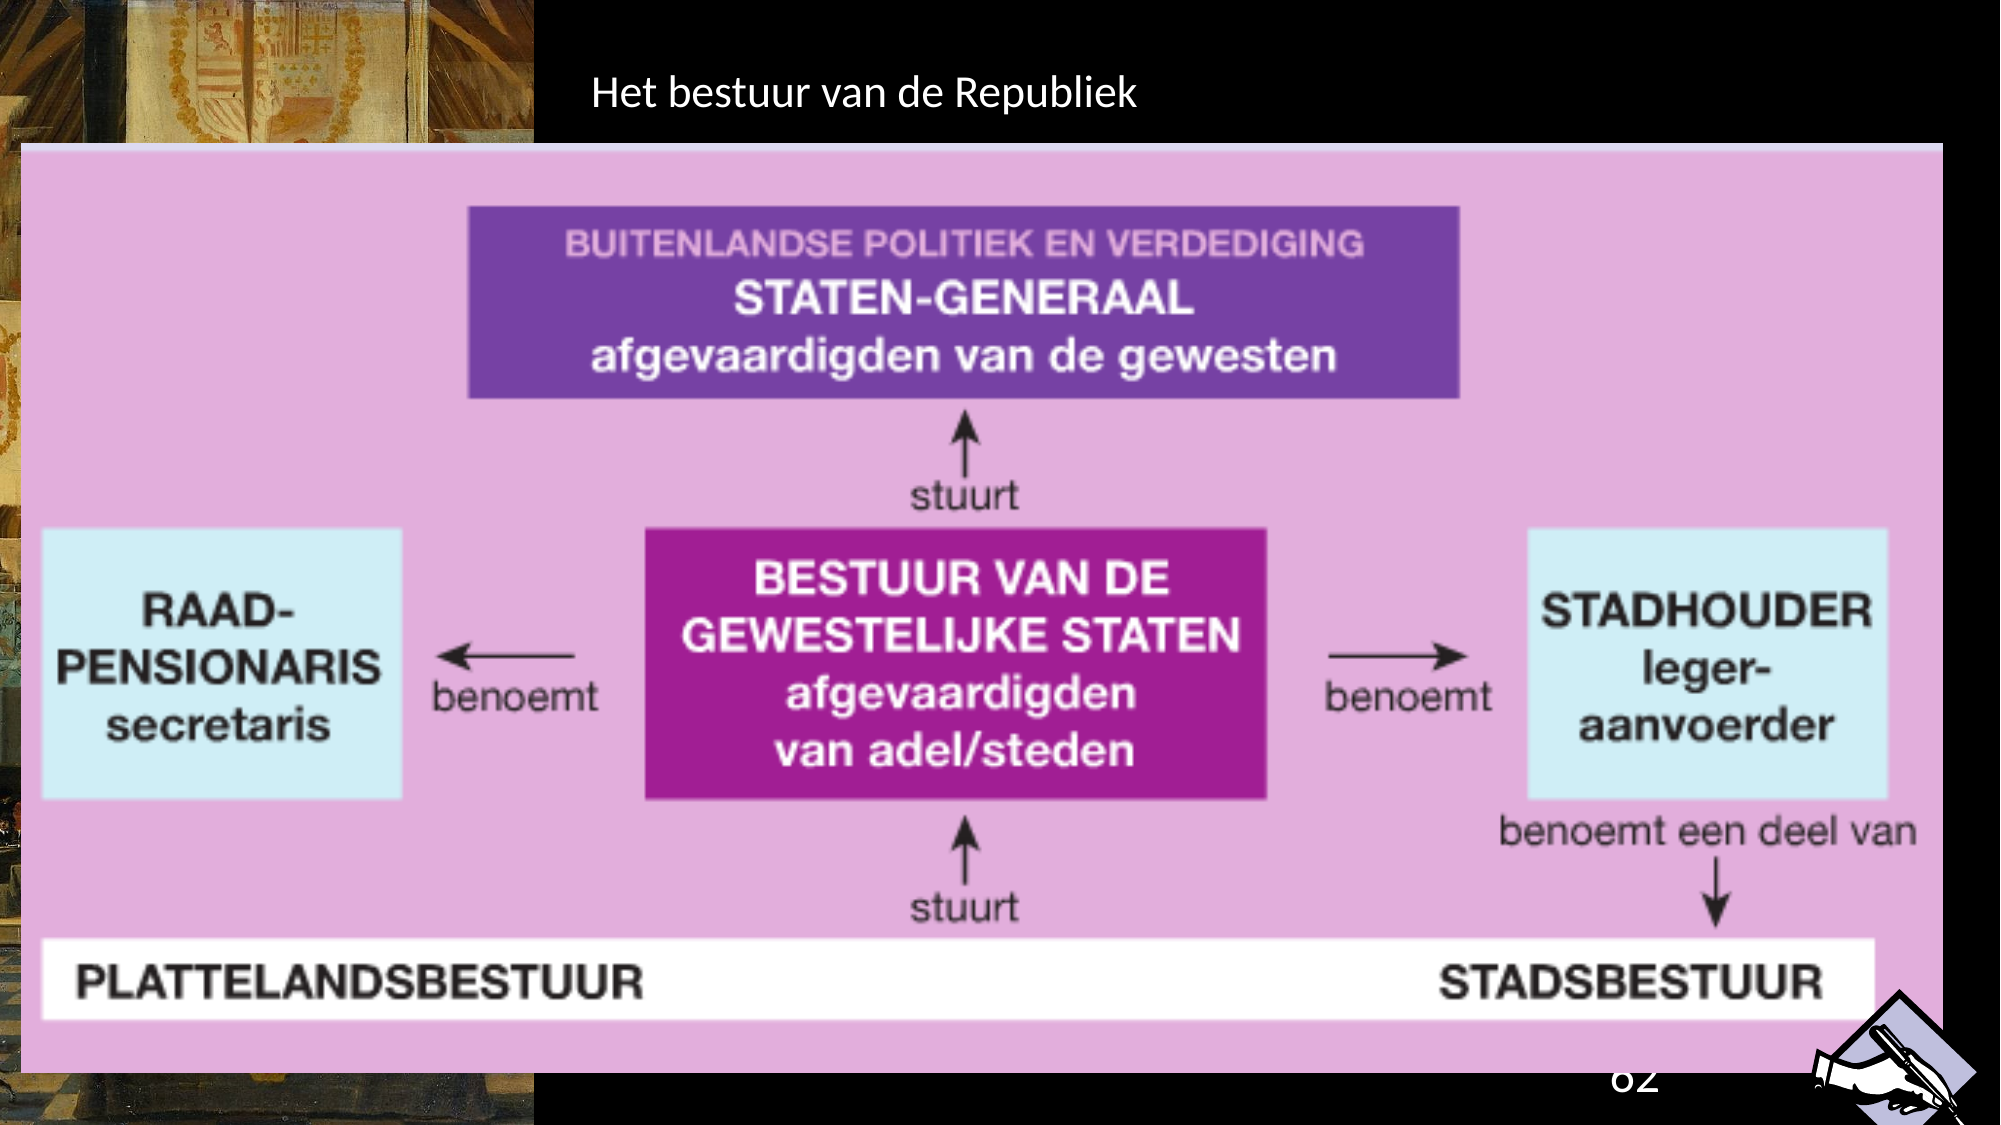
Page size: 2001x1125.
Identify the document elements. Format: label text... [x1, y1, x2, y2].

slide_number 62 [1325, 1073, 1675, 1103]
text_box Het bestuur van de Republiek [576, 54, 1877, 143]
picture [0, 0, 1987, 1125]
